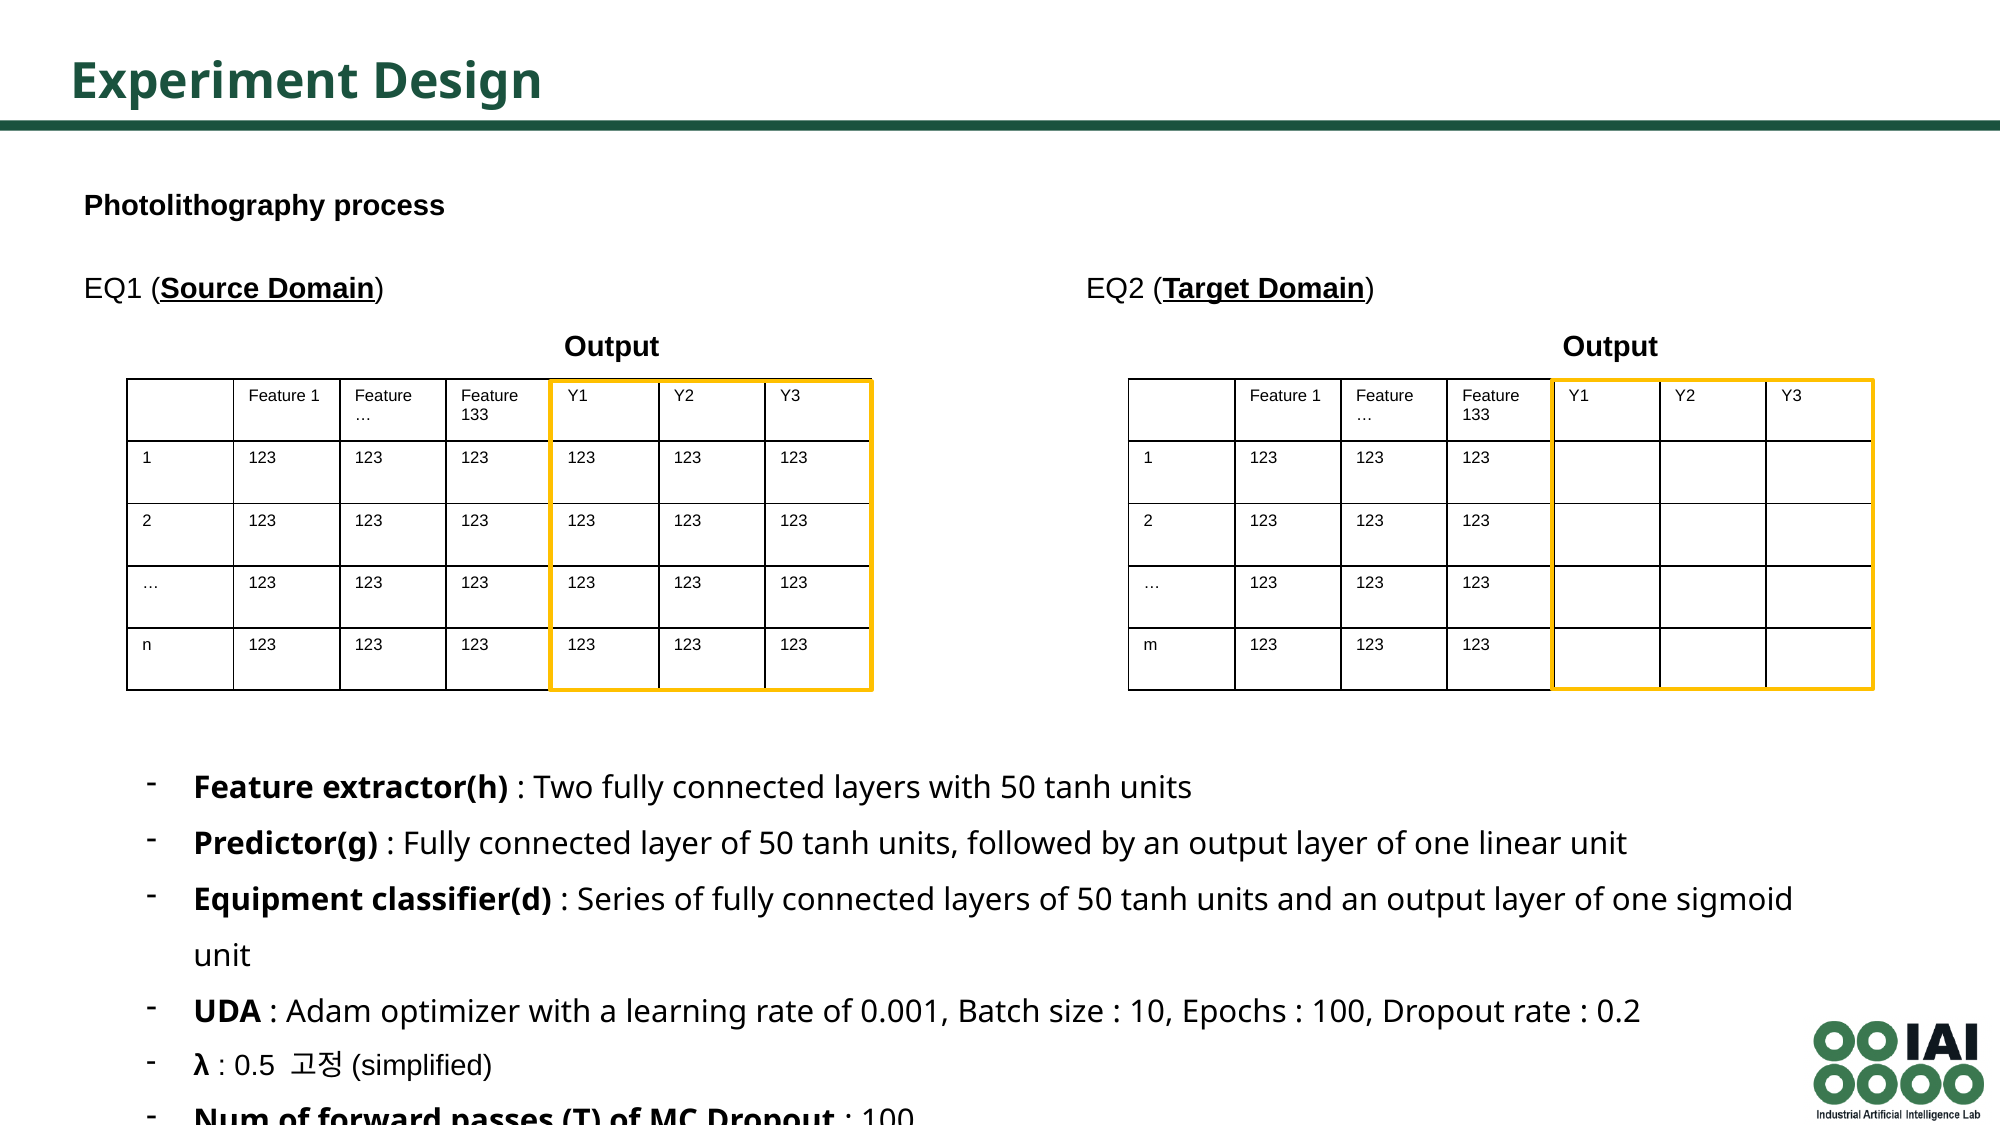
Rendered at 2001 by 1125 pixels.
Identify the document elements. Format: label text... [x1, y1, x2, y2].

table_cell 2 [1129, 504, 1234, 565]
table_cell 123 [1342, 442, 1446, 503]
table_cell 123 [447, 442, 548, 503]
table_header [128, 380, 233, 440]
text_box Feature extractor(h) : Two fully connected layers with 50 tanh units Predictor(g) : Fully connected layer of 50 tanh units, followed by an output layer of one linear unit Equipment classifier(d) : Series of fully connected layers of 50 tanh units and an output layer of one sigmoid unit UDA : Adam optimizer with a learning rate of 0.001, Batch size : 10, Epochs : 100, Dropout rate : 0.2 λ : 0.5 고정(simplified) Num of forward passes (T) of MC Dropout : 100 [131, 740, 1869, 1125]
table_cell 123 [447, 567, 548, 627]
table_cell 2 [128, 504, 233, 565]
text_box EQ2 (Target Domain) [1071, 261, 1390, 312]
table_cell 123 [341, 629, 445, 689]
text_box Output [549, 319, 675, 370]
table_header Feature 133 [447, 380, 548, 440]
table_header Feature … [341, 380, 445, 440]
table_cell … [1129, 567, 1234, 627]
table_cell n [128, 629, 233, 689]
table_cell … [128, 567, 233, 627]
table_cell 123 [234, 629, 339, 689]
table_cell m [1129, 629, 1234, 689]
table_cell 123 [1236, 567, 1340, 627]
text_box EQ1 (Source Domain) [69, 261, 400, 312]
text_box [548, 379, 874, 692]
table_cell 123 [234, 442, 339, 503]
table_cell 123 [341, 567, 445, 627]
table_header Feature 133 [1448, 380, 1550, 440]
table_cell 1 [128, 442, 233, 503]
table_cell 123 [447, 629, 548, 689]
table_cell 123 [1342, 629, 1446, 689]
table_cell 123 [1236, 442, 1340, 503]
text_box Photolithography process [69, 179, 461, 229]
text_box Output [1547, 319, 1674, 370]
table_cell 123 [341, 504, 445, 565]
table_cell 123 [234, 567, 339, 627]
table_cell 123 [1448, 504, 1550, 565]
table_cell 123 [1448, 629, 1550, 689]
table_header [1129, 380, 1234, 440]
table_cell 123 [1448, 567, 1550, 627]
table_cell 123 [341, 442, 445, 503]
table_cell 123 [1448, 442, 1550, 503]
table_cell 123 [1342, 567, 1446, 627]
text_box [1550, 378, 1875, 691]
table_header Feature … [1342, 380, 1446, 440]
table_header Feature 1 [1236, 380, 1340, 440]
table_cell 123 [1236, 629, 1340, 689]
table_cell 123 [1236, 504, 1340, 565]
table_header Feature 1 [234, 380, 339, 440]
picture [1803, 1015, 1992, 1125]
table_cell 1 [1129, 442, 1234, 503]
table_cell 123 [234, 504, 339, 565]
table_cell 123 [1342, 504, 1446, 565]
table_cell 123 [447, 504, 548, 565]
title Experiment Design [68, 46, 1033, 237]
